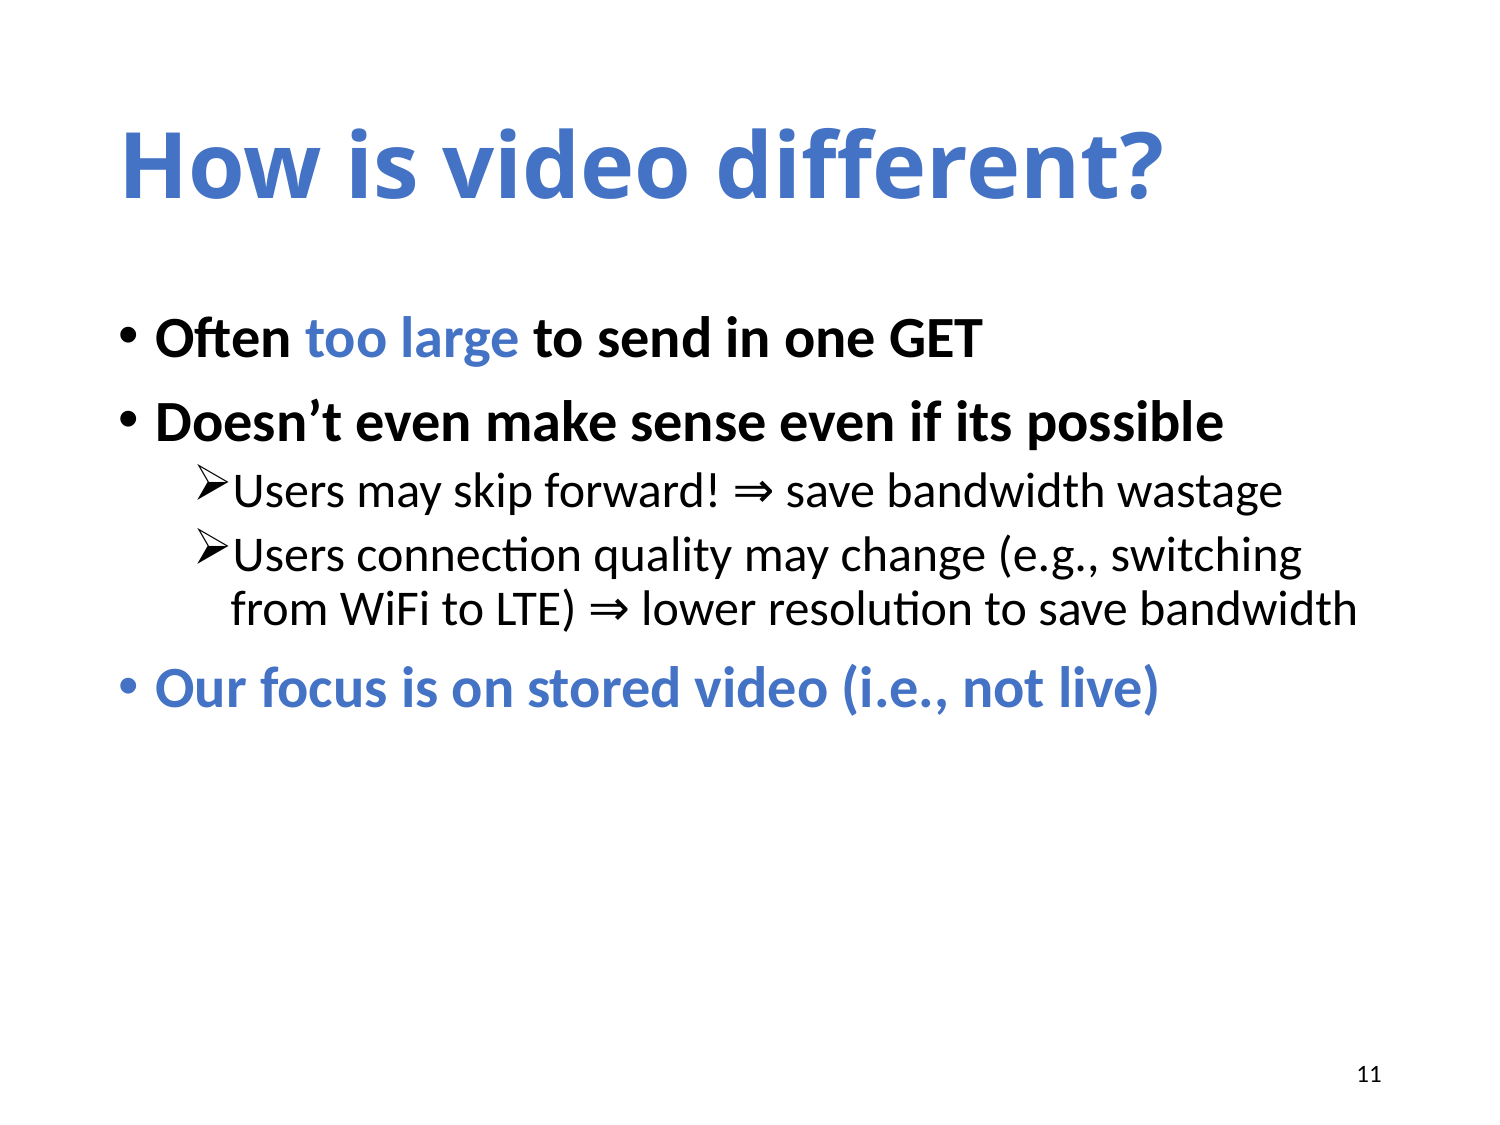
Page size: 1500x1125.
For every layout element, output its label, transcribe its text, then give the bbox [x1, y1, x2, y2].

slide_number 11 [1059, 1042, 1397, 1103]
title How is video different? [103, 59, 1397, 278]
list Often too large to send in one GET Doesn’t even make sense even if its possible Users may skip forward! ⇒ save bandwidth wastage Users connection quality may change (e.g., switching from WiFi to LTE) ⇒ lower resolution to save bandwidth Our focus is on stored video (i.e., not live) [103, 299, 1397, 1014]
